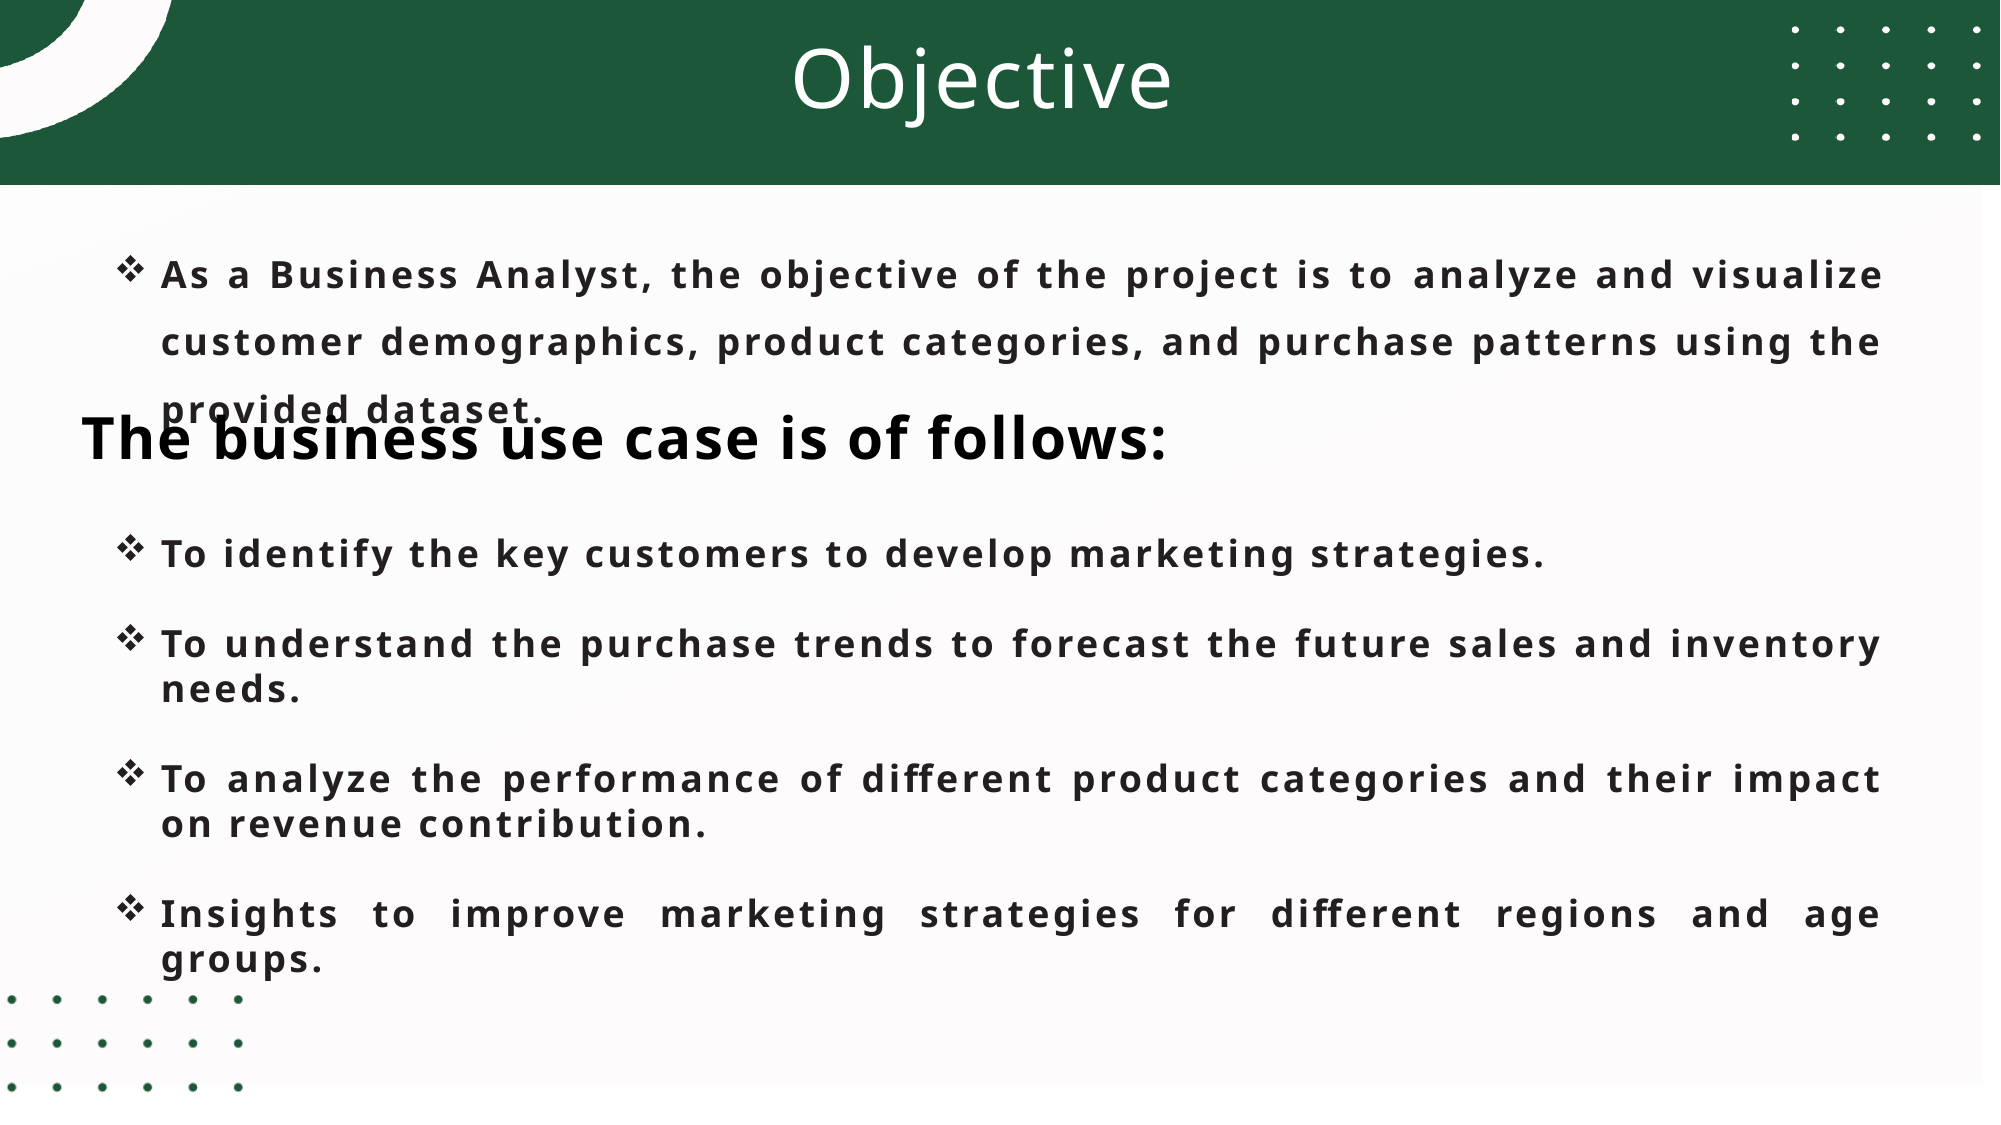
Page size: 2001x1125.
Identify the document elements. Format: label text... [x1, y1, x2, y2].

text_box As a Business Analyst, the objective of the project is to analyze and visualize customer demographics, product categories, and purchase patterns using the provided dataset. [99, 220, 1901, 439]
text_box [0, 0, 2000, 186]
text_box The business use case is of follows: [81, 423, 1792, 472]
text_box [0, 197, 1983, 1085]
text_box [0, 995, 243, 1125]
text_box To identify the key customers to develop marketing strategies. To understand the purchase trends to forecast the future sales and inventory needs. To analyze the performance of different product categories and their impact on revenue contribution. Insights to improve marketing strategies for different regions and age groups. [99, 522, 1901, 988]
